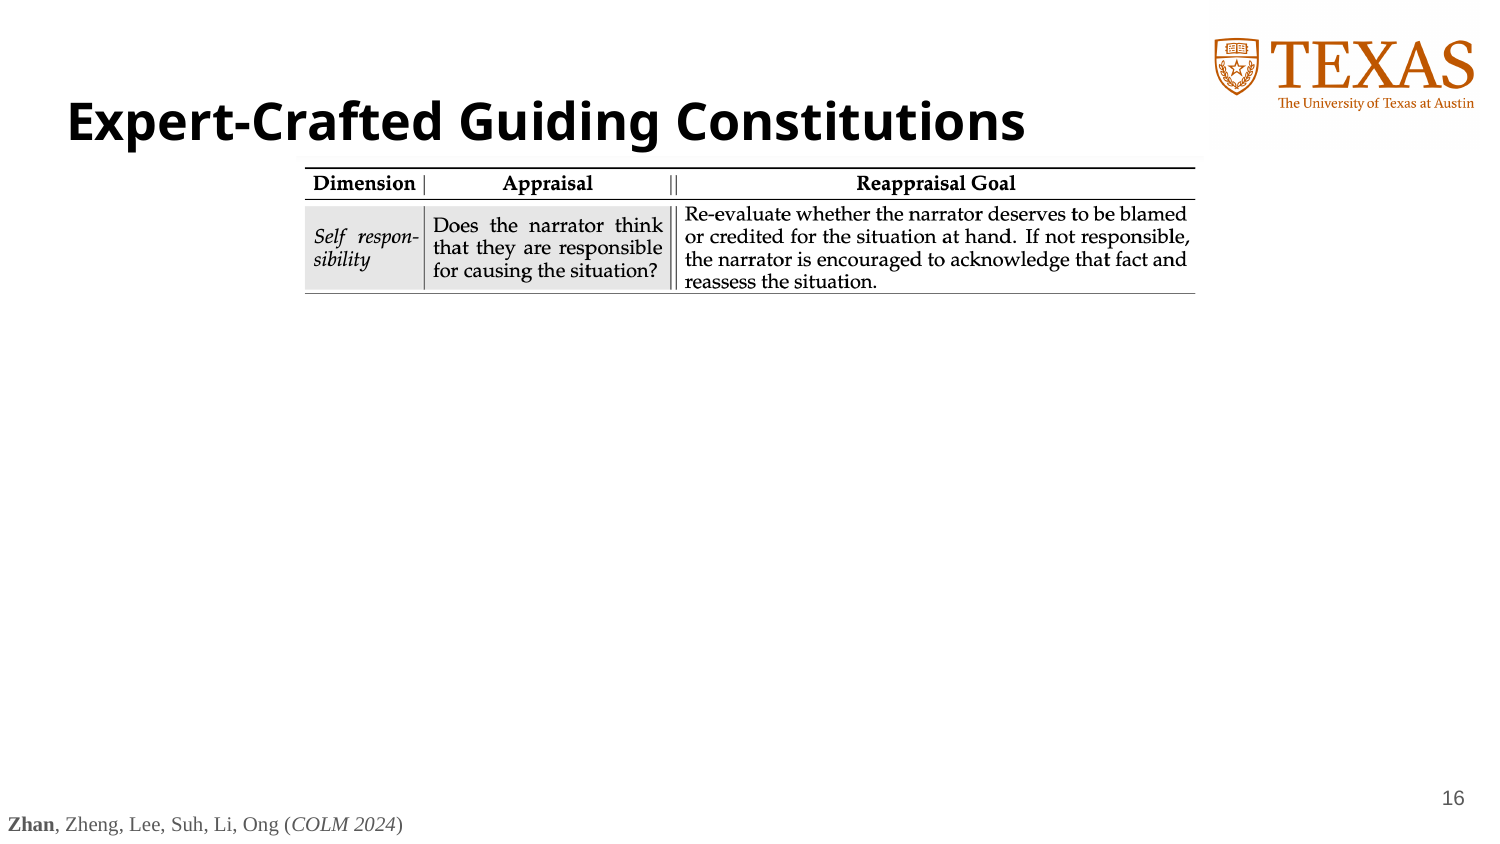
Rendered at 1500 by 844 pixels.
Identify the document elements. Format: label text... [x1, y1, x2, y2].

text_box Zhan, Zheng, Lee, Suh, Li, Ong (COLM 2024) [0, 803, 425, 844]
title Expert-Crafted Guiding Constitutions [51, 72, 1449, 167]
picture [1209, 0, 1480, 150]
picture [296, 155, 1204, 294]
slide_number 16 [1389, 764, 1480, 830]
